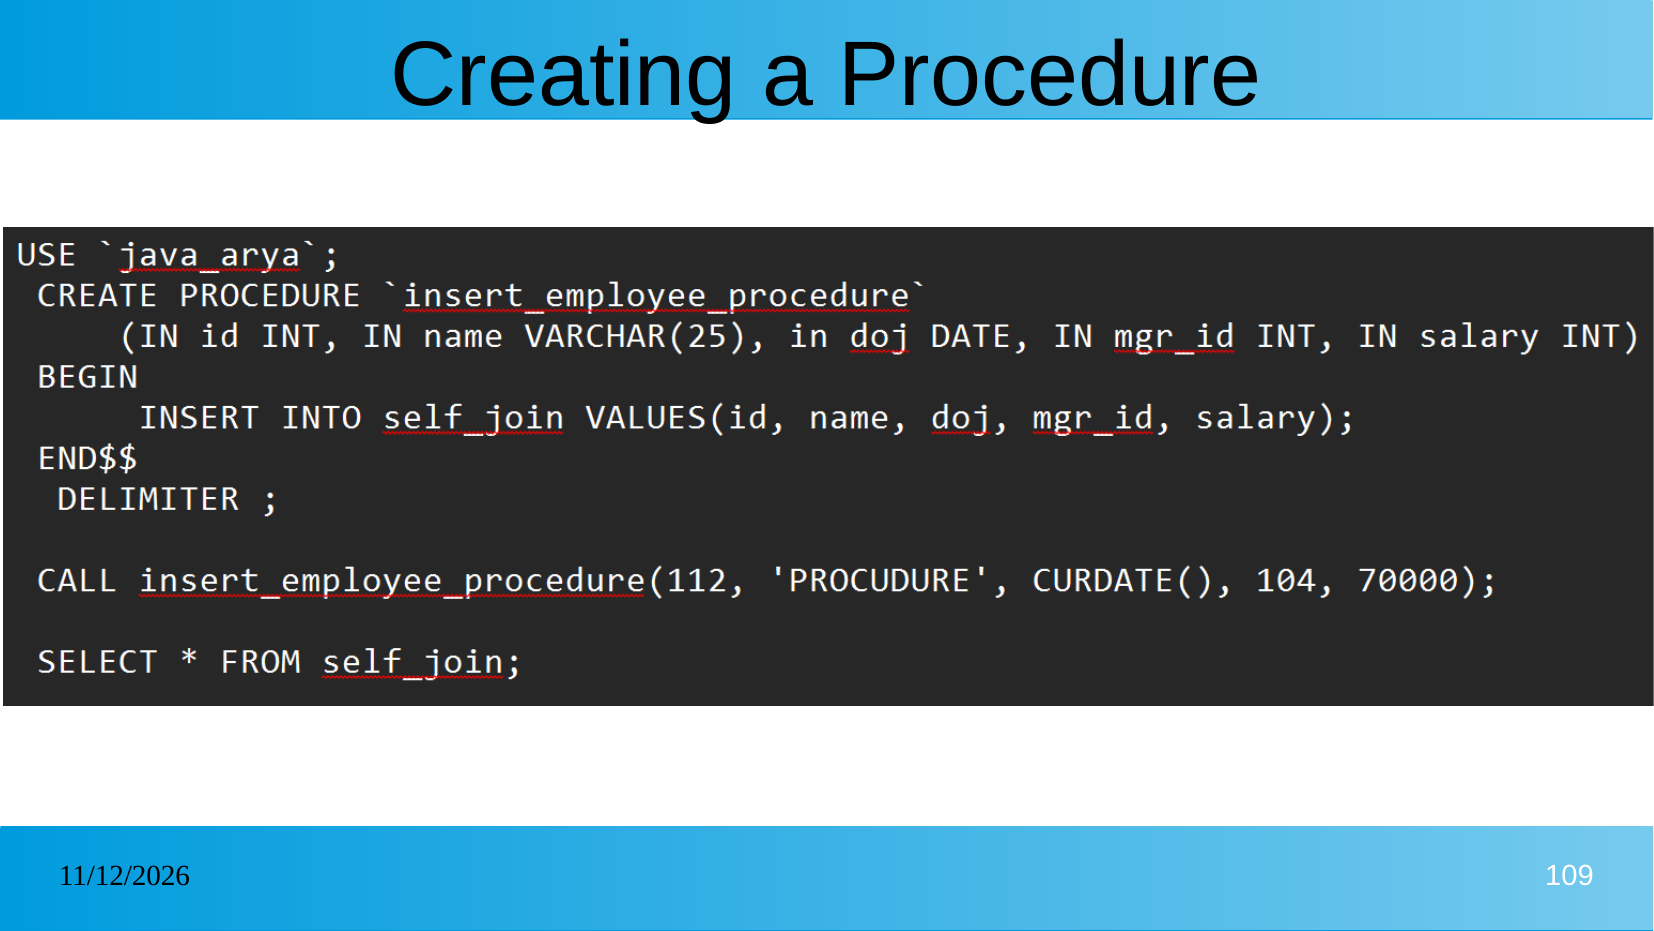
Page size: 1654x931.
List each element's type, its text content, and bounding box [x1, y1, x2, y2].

title Creating a Procedure [59, 29, 1595, 108]
picture [3, 227, 1654, 706]
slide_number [59, 856, 443, 915]
slide_number 109 [1210, 856, 1595, 915]
